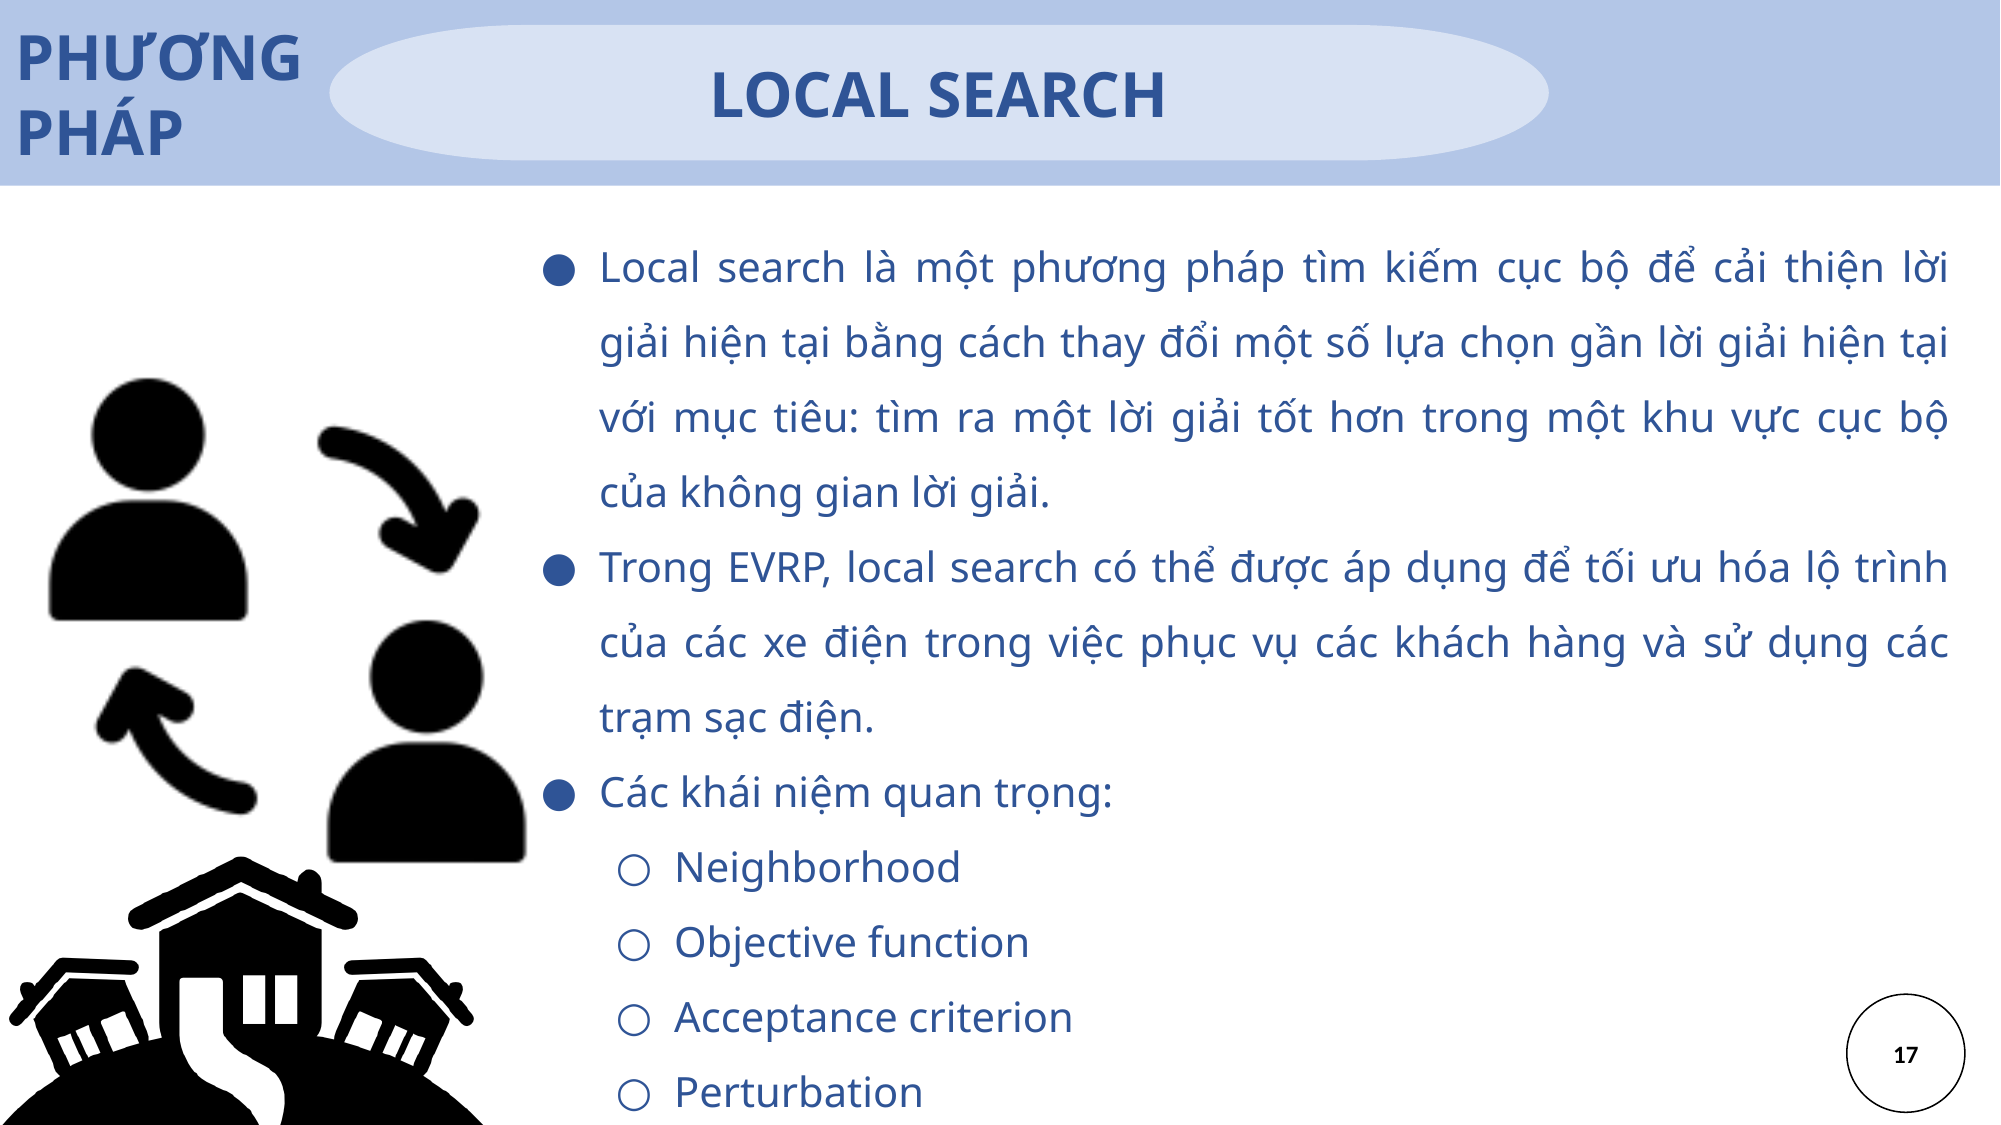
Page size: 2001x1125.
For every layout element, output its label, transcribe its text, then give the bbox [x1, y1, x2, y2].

text_box PHƯƠNG PHÁP [0, 0, 2000, 186]
picture [0, 319, 591, 1125]
text_box Local search là một phương pháp tìm kiếm cục bộ để cải thiện lời giải hiện tại bằng cách thay đổi một số lựa chọn gần lời giải hiện tại với mục tiêu: tìm ra một lời giải tốt hơn trong một khu vực cục bộ của không gian lời giải. Trong EVRP, local search có thể được áp dụng để tối ưu hóa lộ trình của các xe điện trong việc phục vụ các khách hàng và sử dụng các trạm sạc điện. Các khái niệm quan trọng: Neighborhood Objective function Acceptance criterion Perturbation Intensification và diversification Stopping criterion [509, 200, 1965, 1113]
text_box LOCAL SEARCH [329, 24, 1549, 161]
